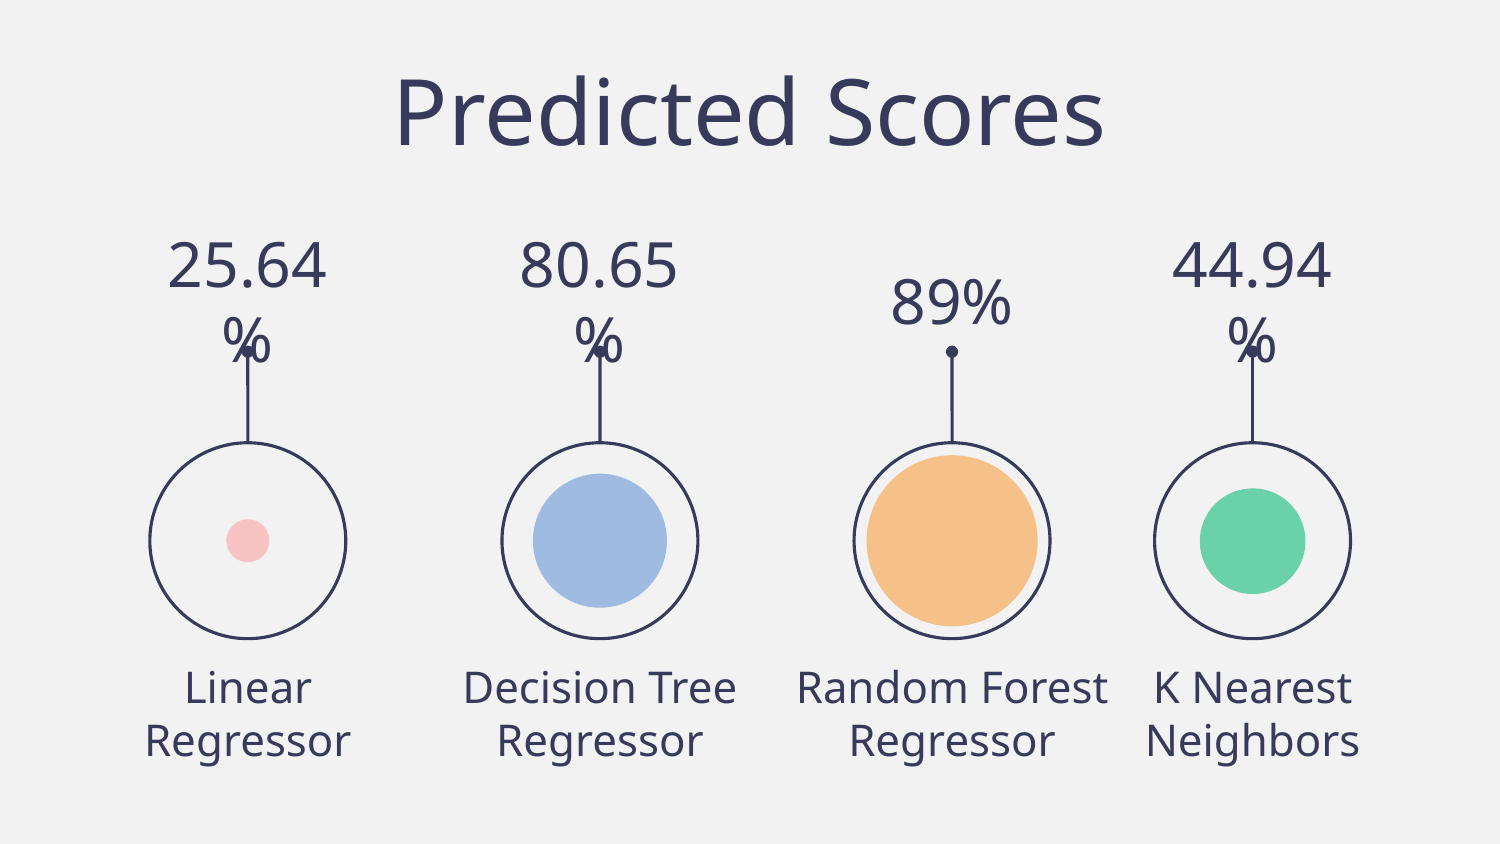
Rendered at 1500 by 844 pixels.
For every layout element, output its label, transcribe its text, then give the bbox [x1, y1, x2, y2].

text_box [501, 442, 698, 639]
text_box [149, 442, 346, 639]
text_box [226, 519, 270, 563]
text_box 89% [847, 246, 1057, 352]
text_box [854, 442, 1051, 639]
text_box [866, 455, 1038, 627]
text_box [1154, 442, 1351, 639]
text_box 44.94% [1148, 246, 1358, 352]
text_box [532, 473, 667, 608]
title Predicted Scores [116, 59, 1383, 160]
text_box Linear Regressor [63, 687, 415, 738]
text_box Decision Tree Regressor [415, 687, 767, 738]
text_box 80.65% [495, 246, 705, 352]
text_box [1199, 488, 1306, 595]
text_box 25.64% [149, 246, 346, 352]
text_box Random Forest Regressor [767, 687, 1068, 738]
text_box K Nearest Neighbors [1068, 687, 1438, 738]
